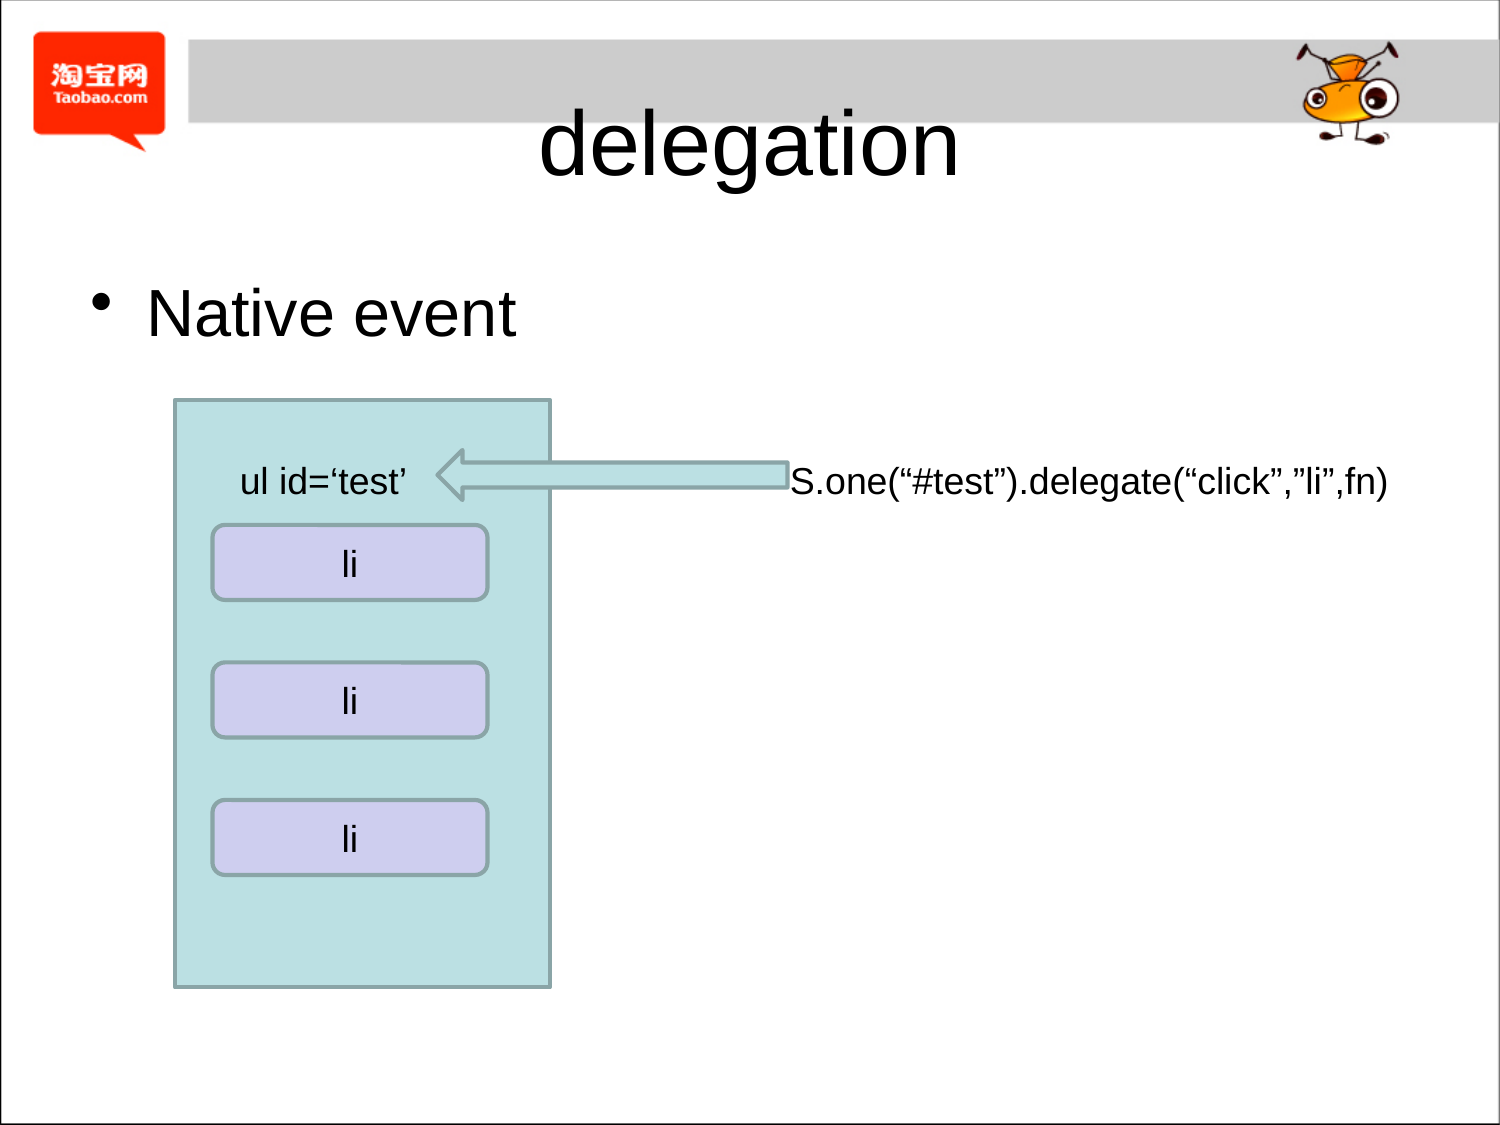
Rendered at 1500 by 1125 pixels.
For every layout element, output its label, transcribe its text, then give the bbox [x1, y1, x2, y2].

picture [0, 0, 1500, 1125]
title delegation [74, 44, 1426, 233]
text_box [554, 460, 790, 490]
list Native event [74, 262, 1426, 1006]
text_box S.one(“#test”).delegate(“click”,”li”,fn) [774, 449, 1413, 510]
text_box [174, 399, 551, 988]
